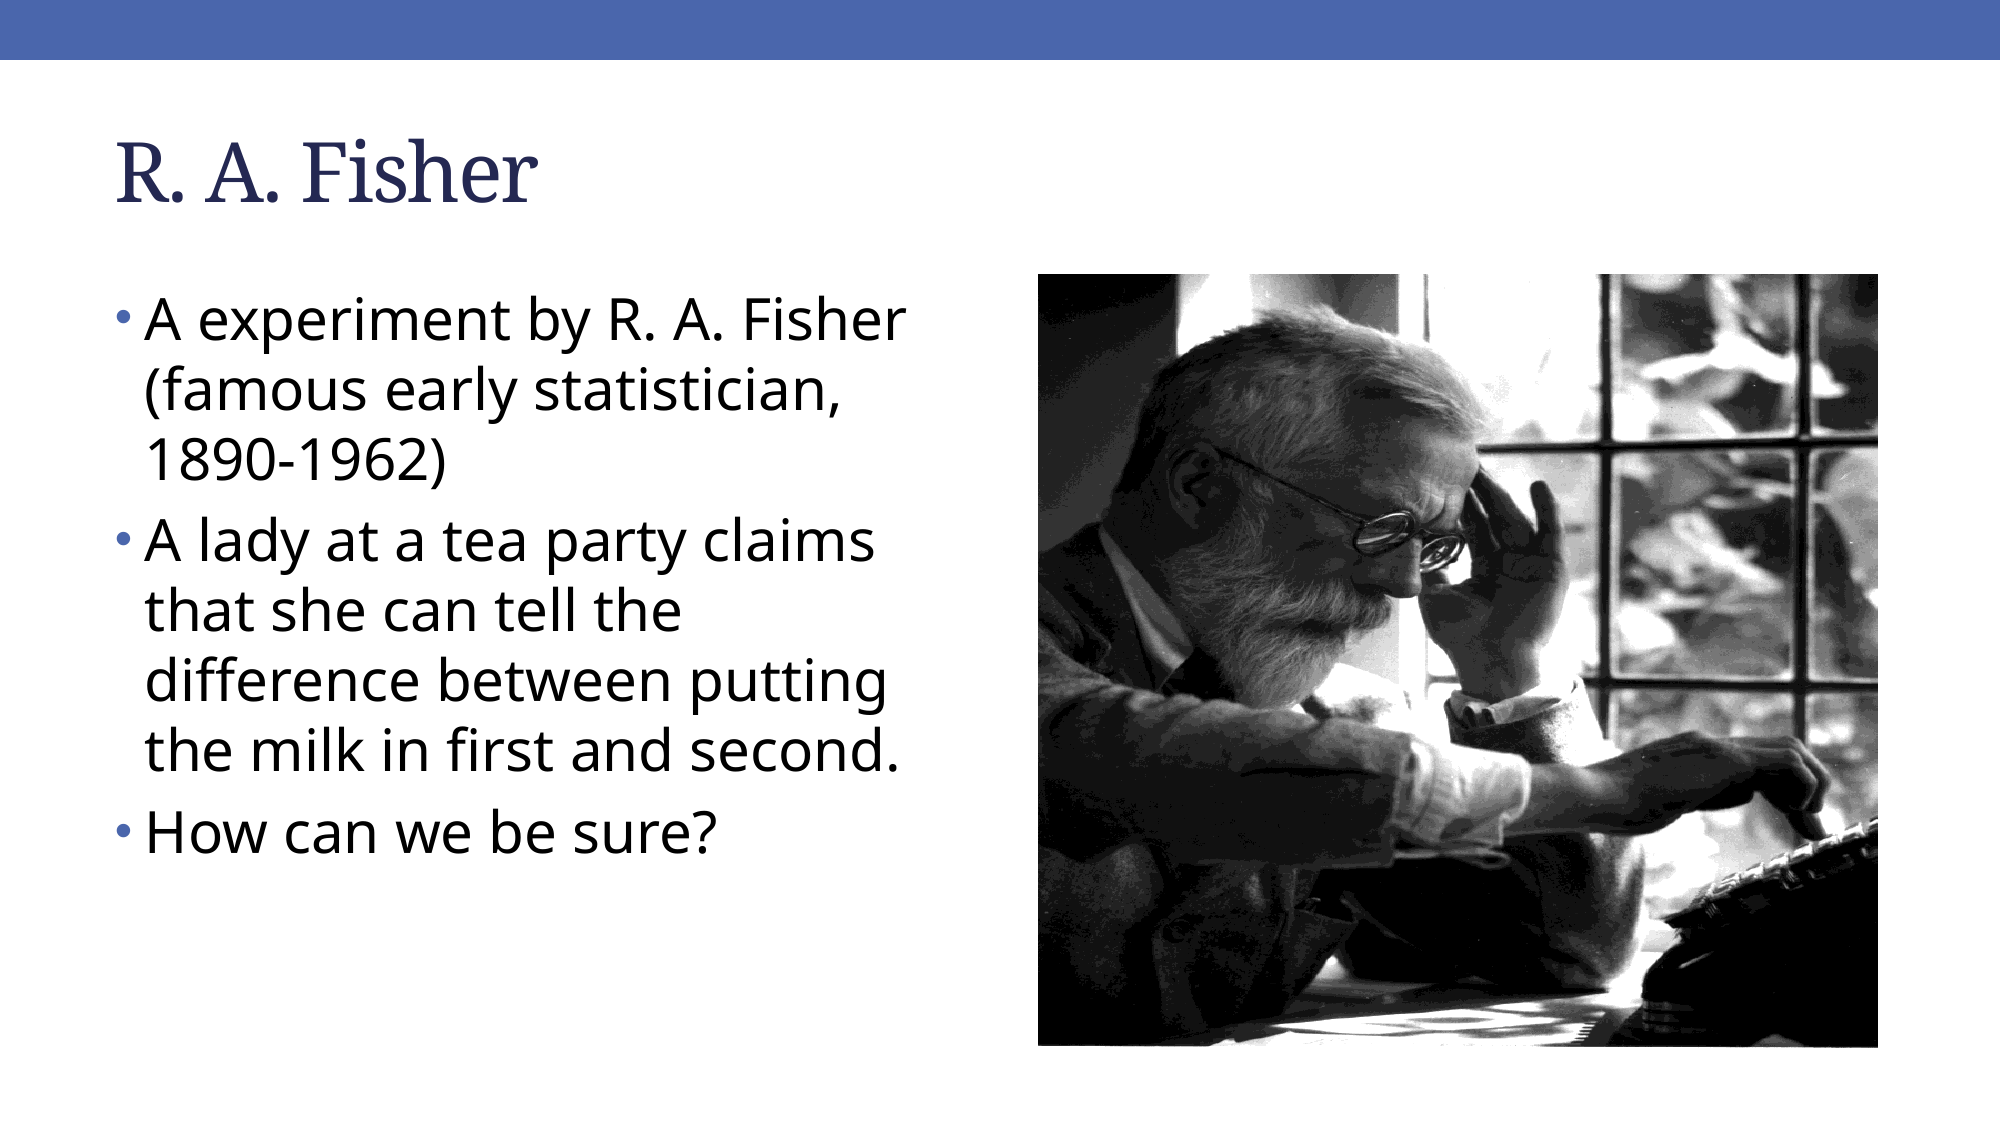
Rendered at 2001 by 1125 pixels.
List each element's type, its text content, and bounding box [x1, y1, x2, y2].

title R. A. Fisher [99, 87, 1900, 250]
list A experiment by R. A. Fisher (famous early statistician, 1890-1962) A lady at a tea party claims that she can tell the difference between putting the milk in first and second. How can we be sure? [99, 274, 984, 1049]
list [1016, 274, 1901, 1049]
